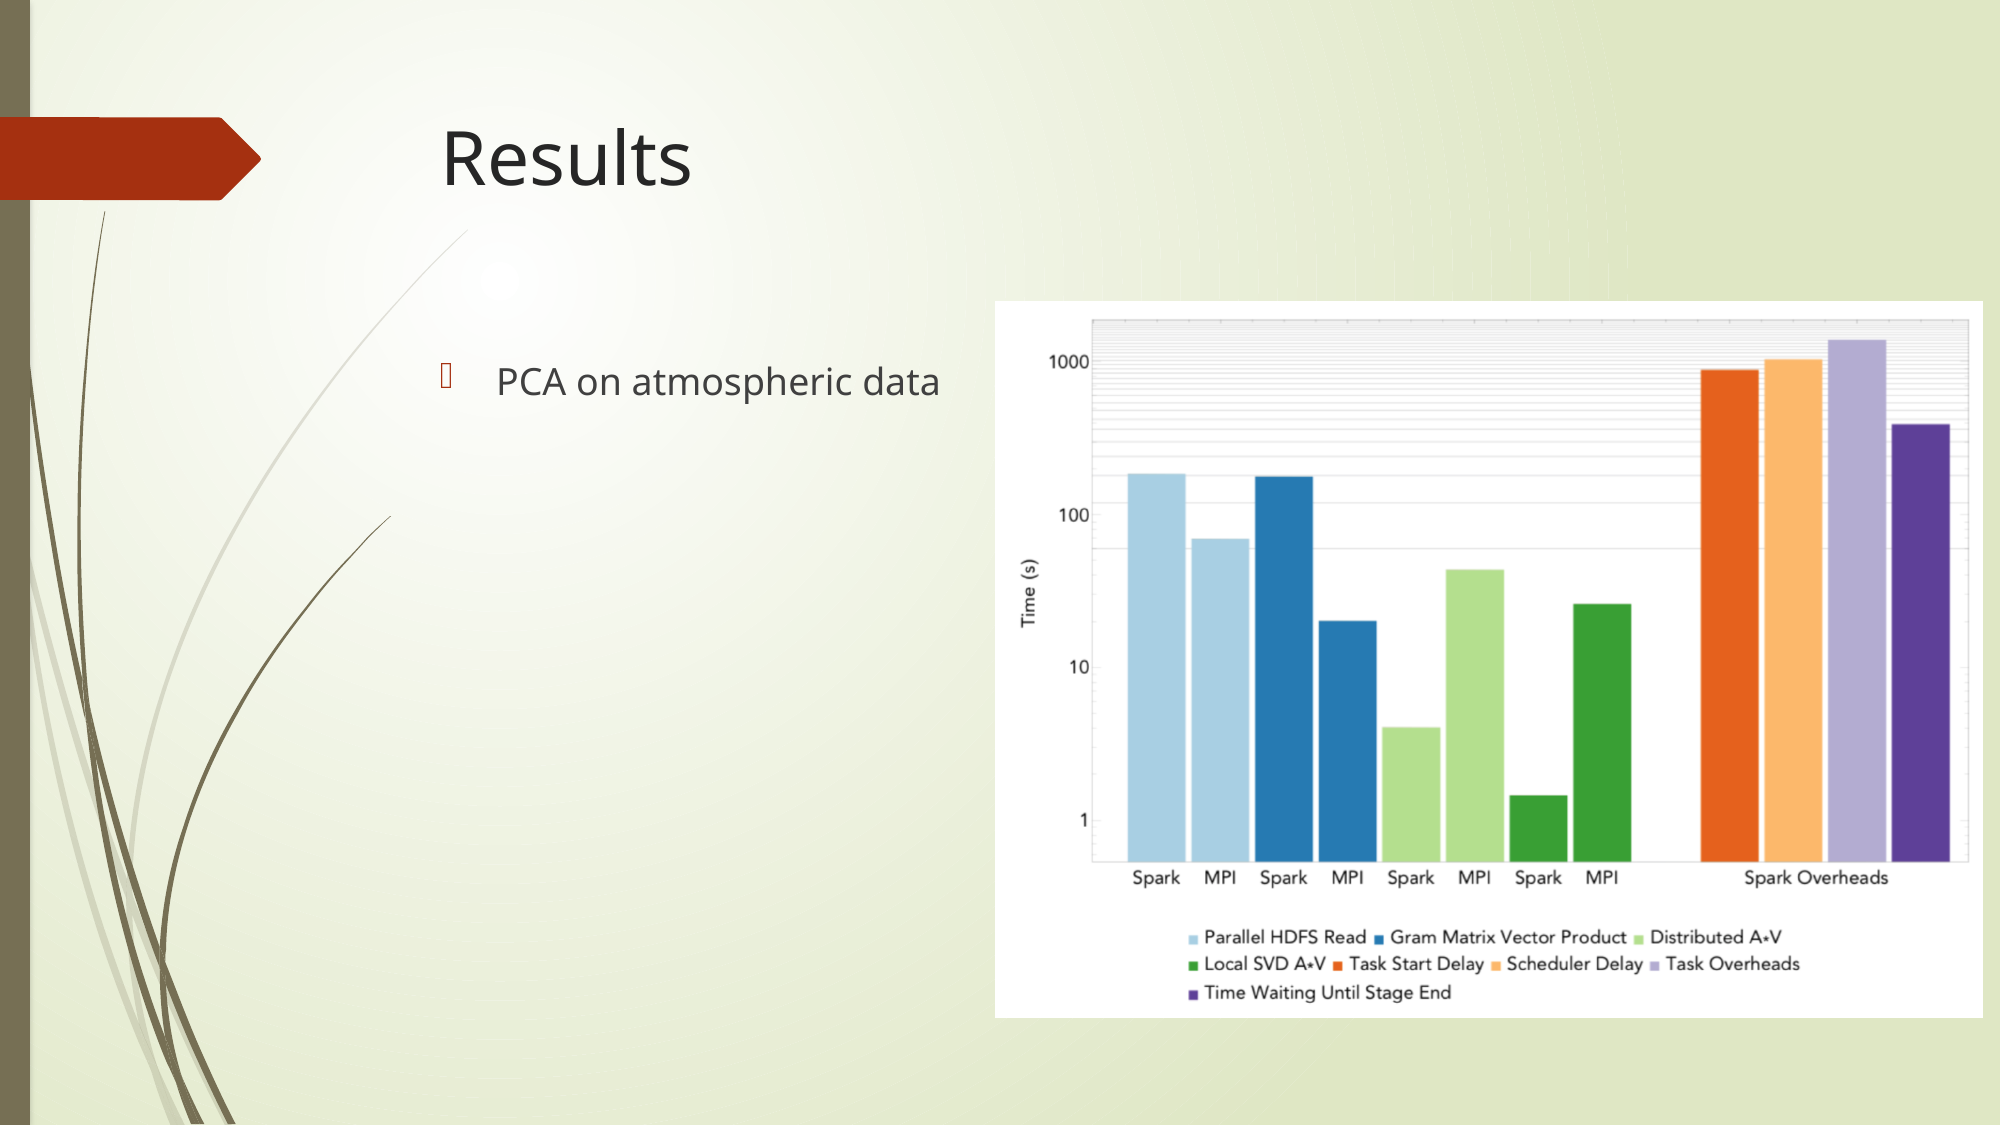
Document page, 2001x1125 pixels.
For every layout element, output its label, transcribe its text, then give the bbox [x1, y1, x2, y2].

list PCA on atmospheric data [424, 350, 988, 970]
title Results [425, 102, 1888, 313]
picture [994, 301, 1983, 1019]
